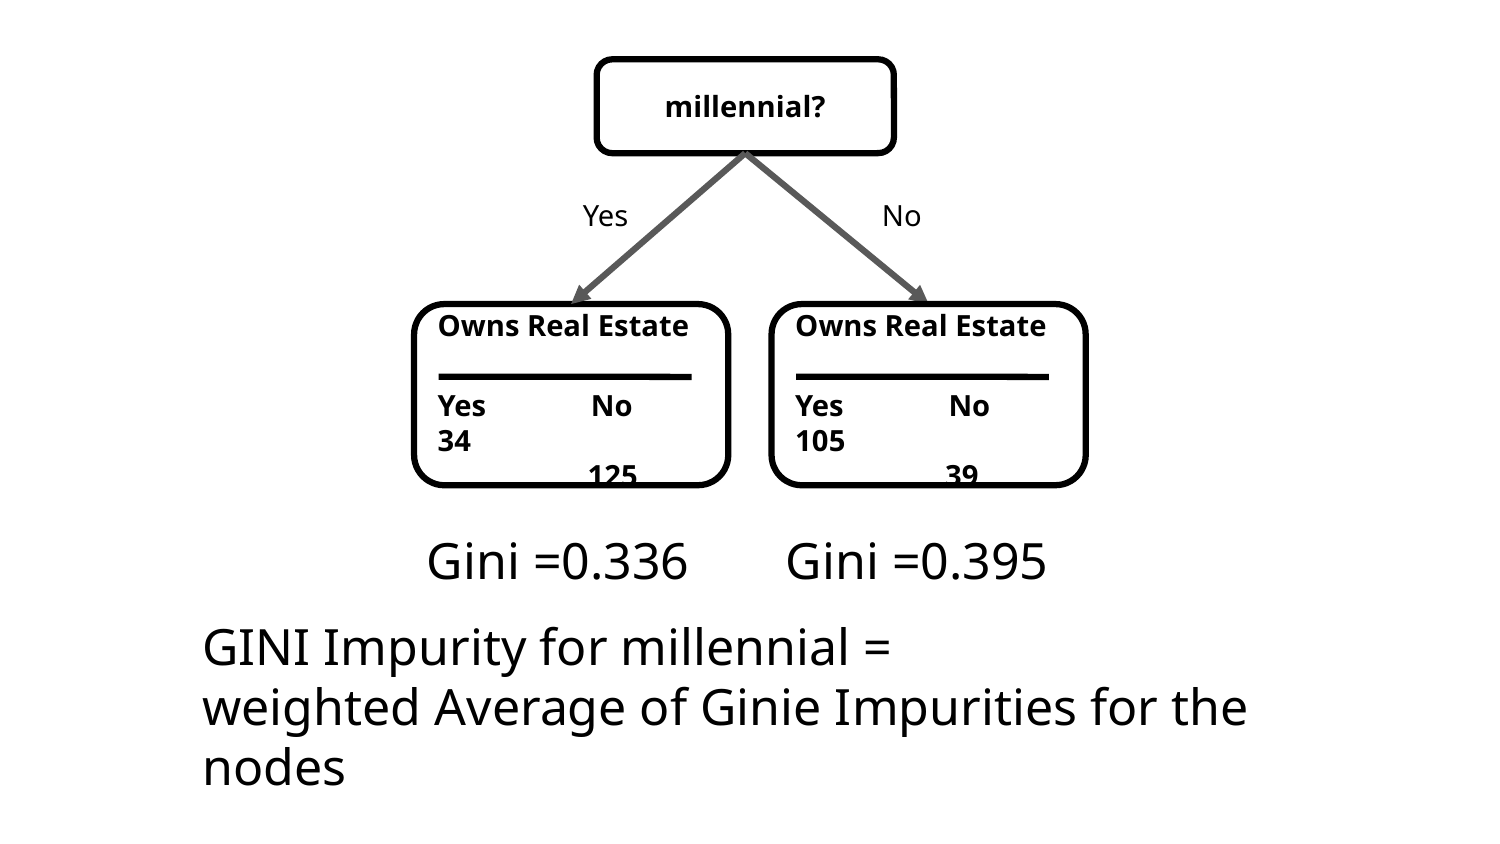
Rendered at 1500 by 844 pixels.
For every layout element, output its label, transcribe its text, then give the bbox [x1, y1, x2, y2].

text_box GINI Impurity for millennial = weighted Average of Ginie Impurities for the nodes [187, 600, 1351, 702]
text_box Yes [568, 182, 671, 237]
text_box [745, 153, 929, 304]
text_box Gini =0.395 [905, 514, 1264, 600]
text_box Owns Real Estate Yes No 105 39 [771, 304, 1086, 486]
text_box millennial? [596, 59, 894, 154]
text_box Owns Real Estate Yes No 34 125 [414, 304, 729, 486]
text_box [571, 237, 649, 305]
text_box Gini =0.336 [412, 514, 905, 600]
text_box No [867, 182, 970, 237]
